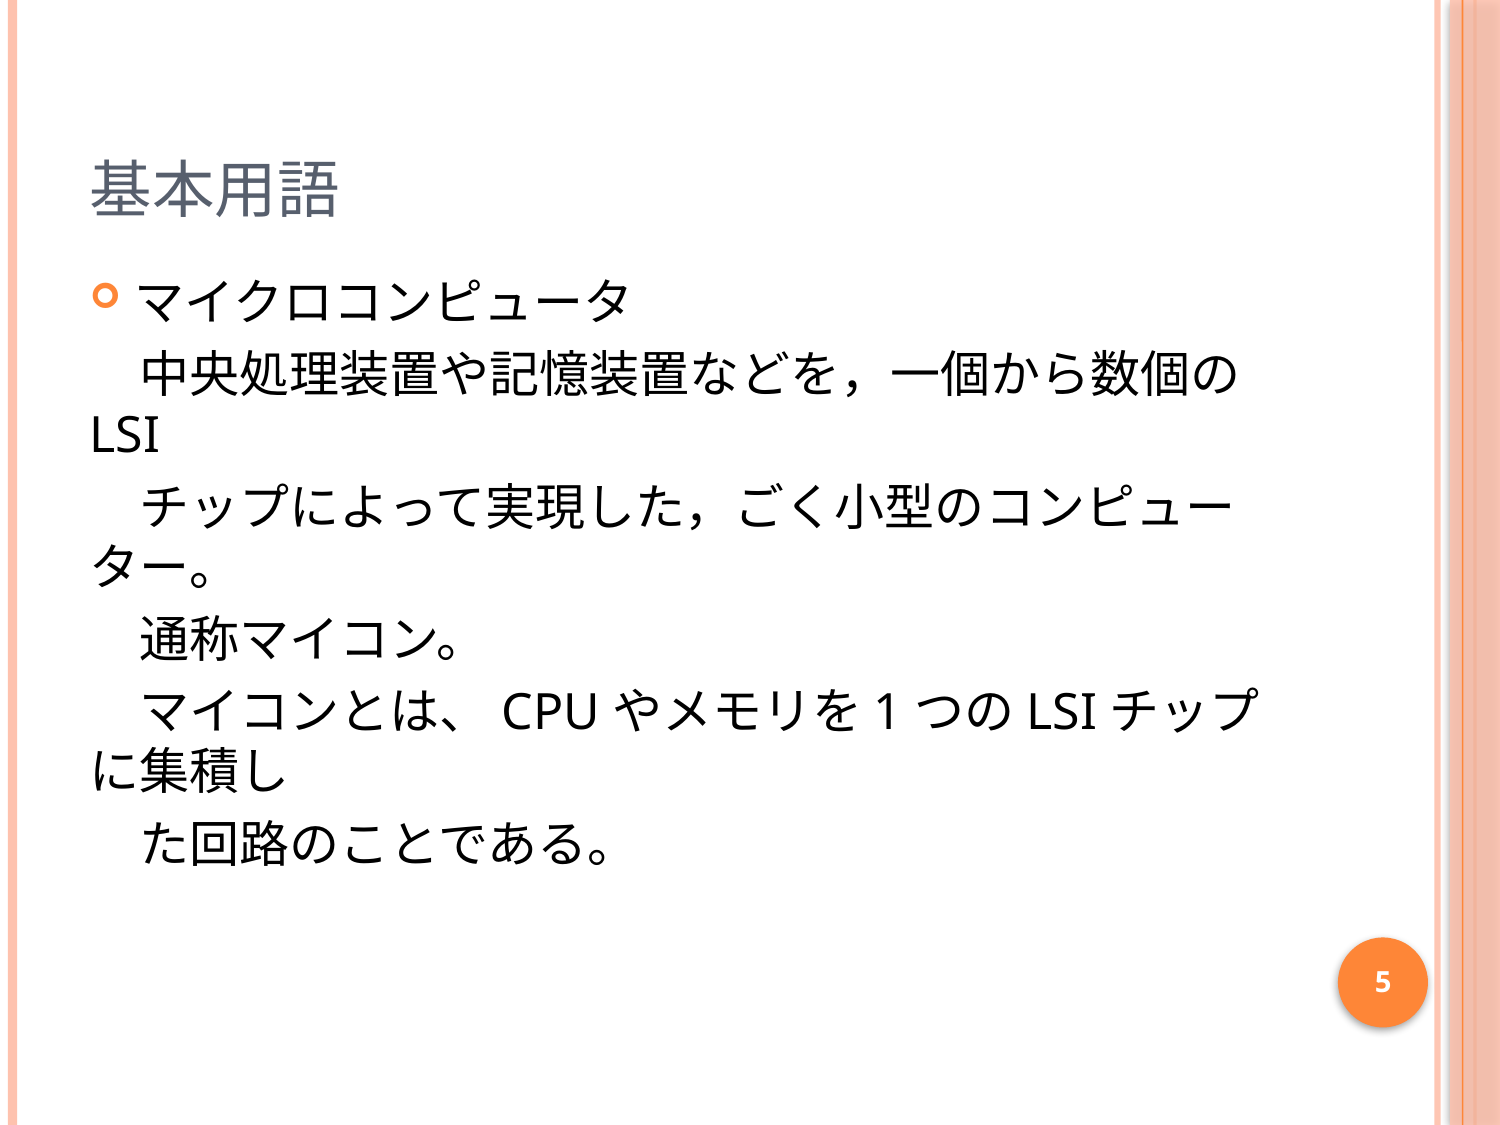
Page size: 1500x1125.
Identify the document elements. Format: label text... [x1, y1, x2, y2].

list マイクロコンピュータ 中央処理装置や記憶装置などを，一個から数個の LSI チップによって実現した，ごく小型のコンピューター。 通称マイコン。 マイコンとは、CPUやメモリを1つのLSIチップに集積し た回路のことである。 [75, 262, 1300, 1062]
title 基本用語 [75, 45, 1300, 233]
slide_number 5 [1333, 940, 1434, 1027]
